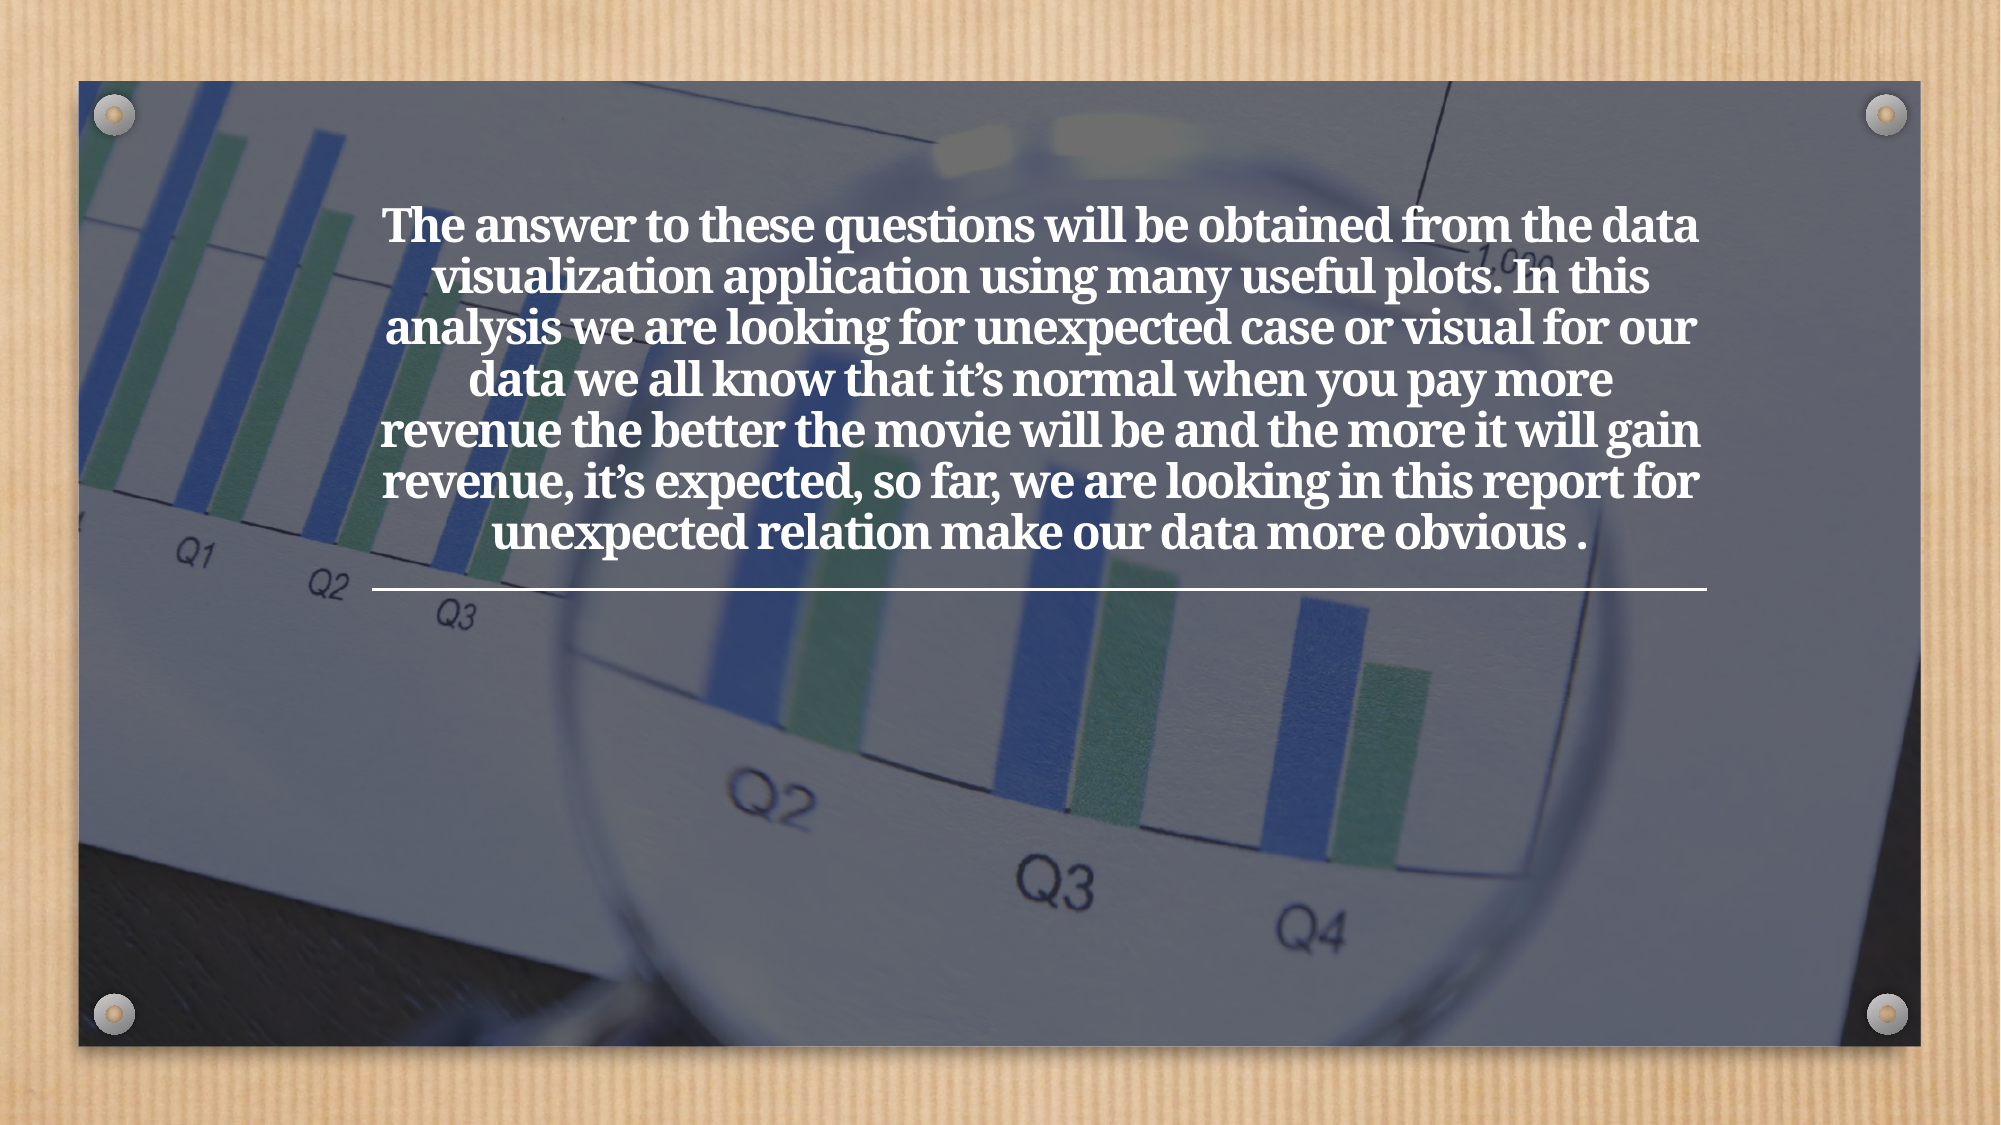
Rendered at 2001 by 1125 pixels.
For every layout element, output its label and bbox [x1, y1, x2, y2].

picture [0, 0, 2001, 1125]
text_box [93, 94, 1909, 1035]
